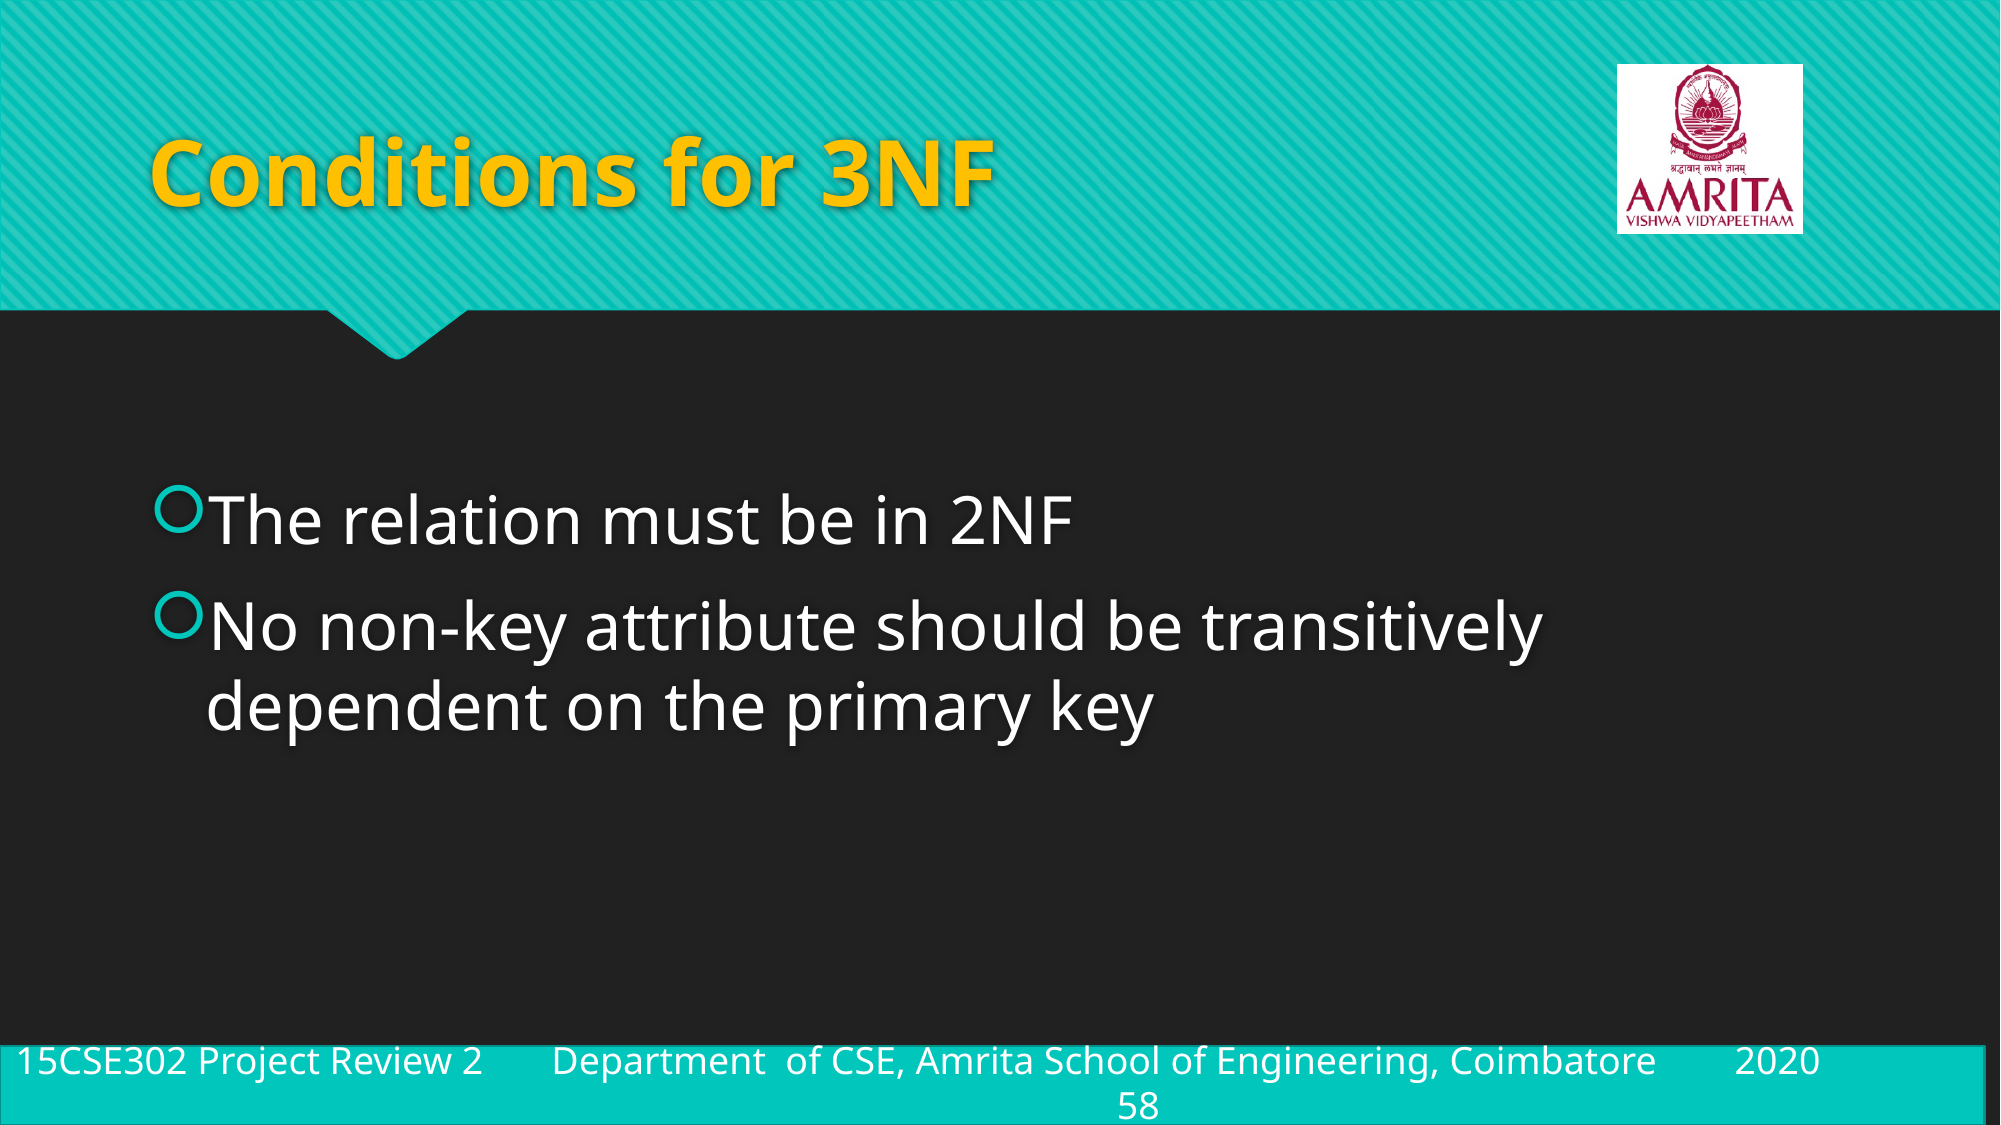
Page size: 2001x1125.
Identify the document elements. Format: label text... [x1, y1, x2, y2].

list The relation must be in 2NF No non-key attribute should be transitively dependent on the primary key [134, 364, 1866, 962]
title Conditions for 3NF [132, 73, 1868, 233]
picture [1617, 64, 1803, 73]
